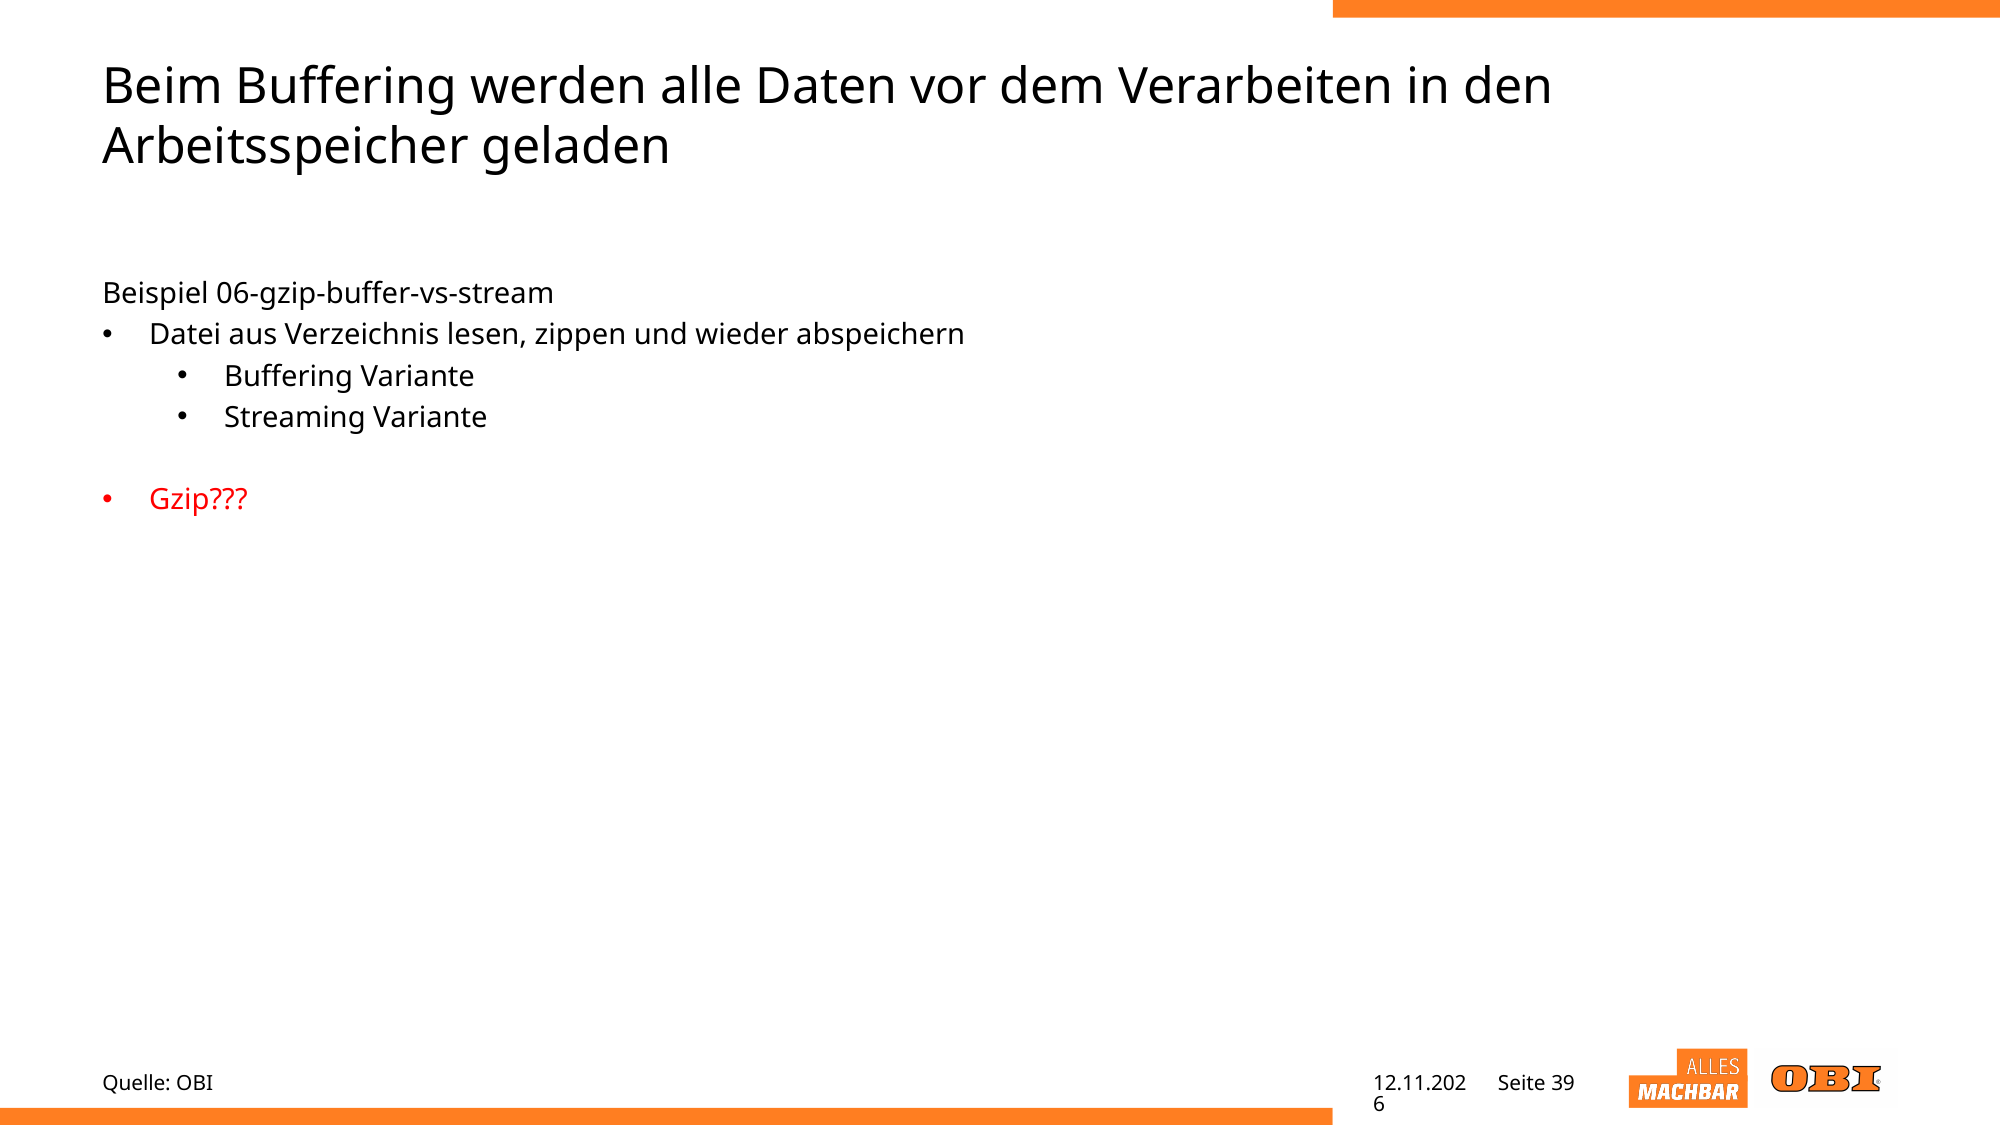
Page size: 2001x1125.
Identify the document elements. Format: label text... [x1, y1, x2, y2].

footer Quelle: OBI [102, 1071, 1271, 1097]
text_box Beispiel 06-gzip-buffer-vs-stream Datei aus Verzeichnis lesen, zippen und wieder abspeichern Buffering Variante Streaming Variante Gzip??? [102, 274, 1864, 516]
picture [1638, 1058, 1739, 1100]
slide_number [1373, 1071, 1475, 1097]
slide_number Seite 39 [1497, 1071, 1588, 1097]
title Beim Buffering werden alle Daten vor dem Verarbeiten in den Arbeitsspeicher geladen [102, 112, 1880, 174]
picture [1754, 1048, 1898, 1107]
